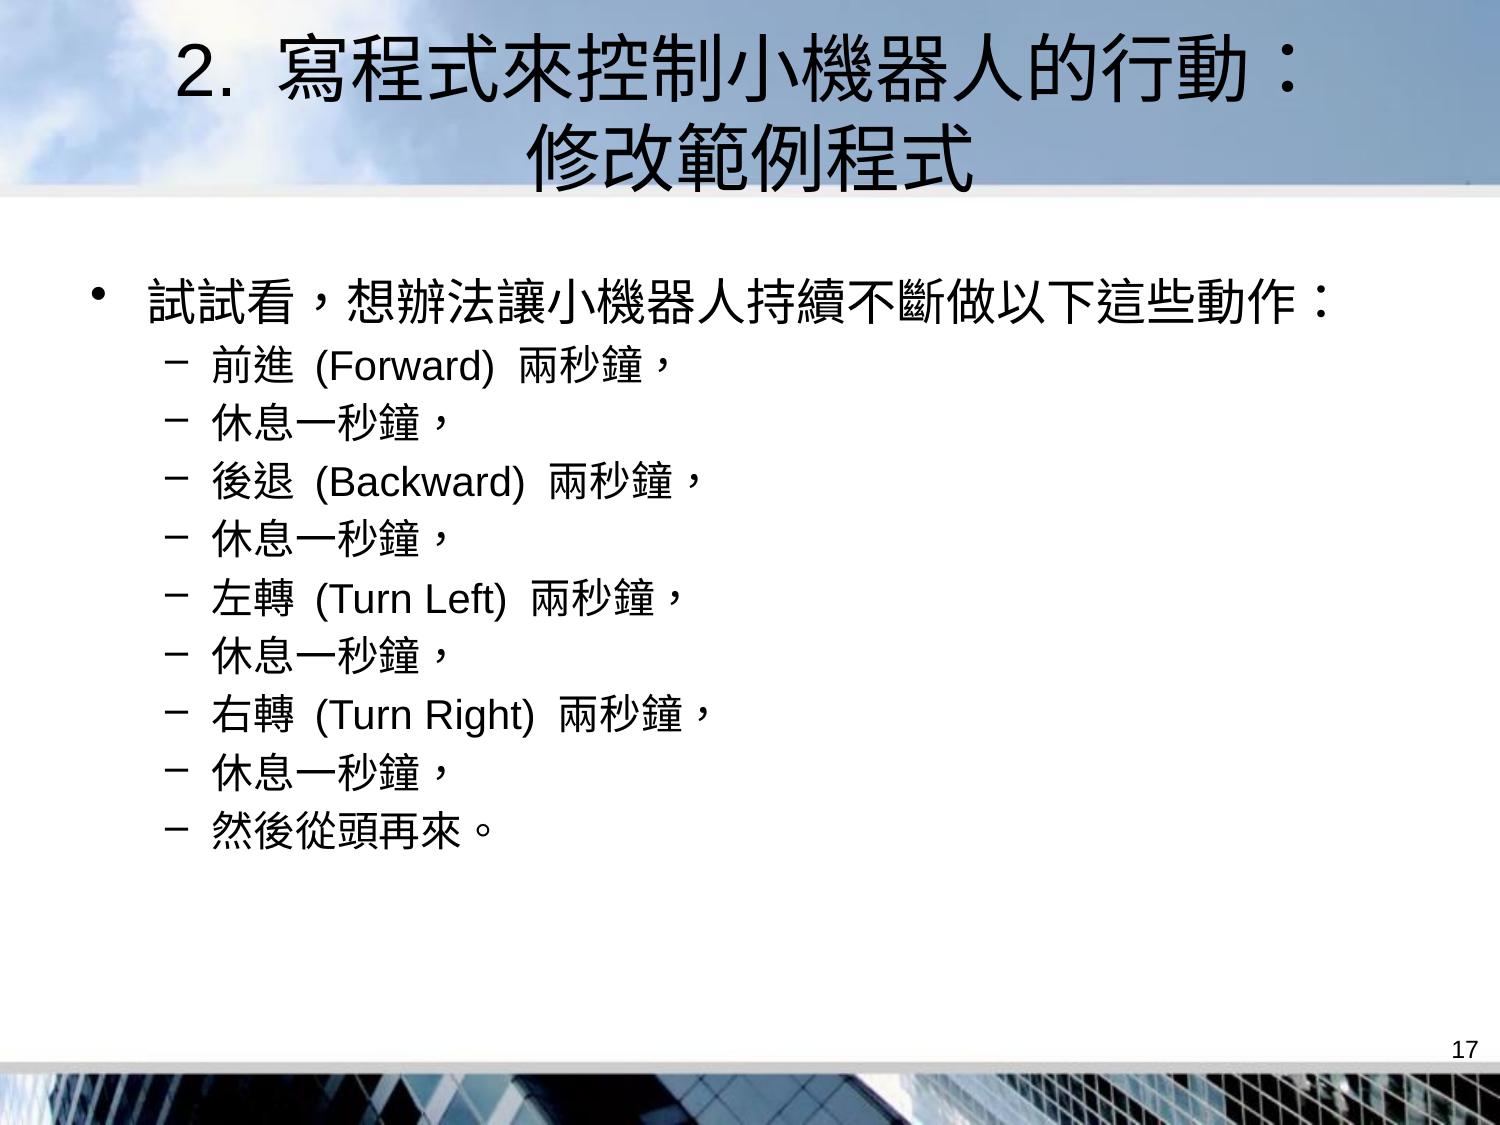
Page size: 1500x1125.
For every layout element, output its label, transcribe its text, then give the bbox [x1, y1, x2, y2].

picture [0, 0, 1500, 1125]
slide_number 17 [1144, 1025, 1495, 1103]
title 2. 寫程式來控制小機器人的行動： 修改範例程式 [75, 30, 1425, 192]
list 試試看，想辦法讓小機器人持續不斷做以下這些動作： 前進 (Forward) 兩秒鐘， 休息一秒鐘， 後退 (Backward) 兩秒鐘， 休息一秒鐘， 左轉 (Turn Left) 兩秒鐘， 休息一秒鐘， 右轉 (Turn Right) 兩秒鐘， 休息一秒鐘， 然後從頭再來。 [75, 262, 1425, 1005]
